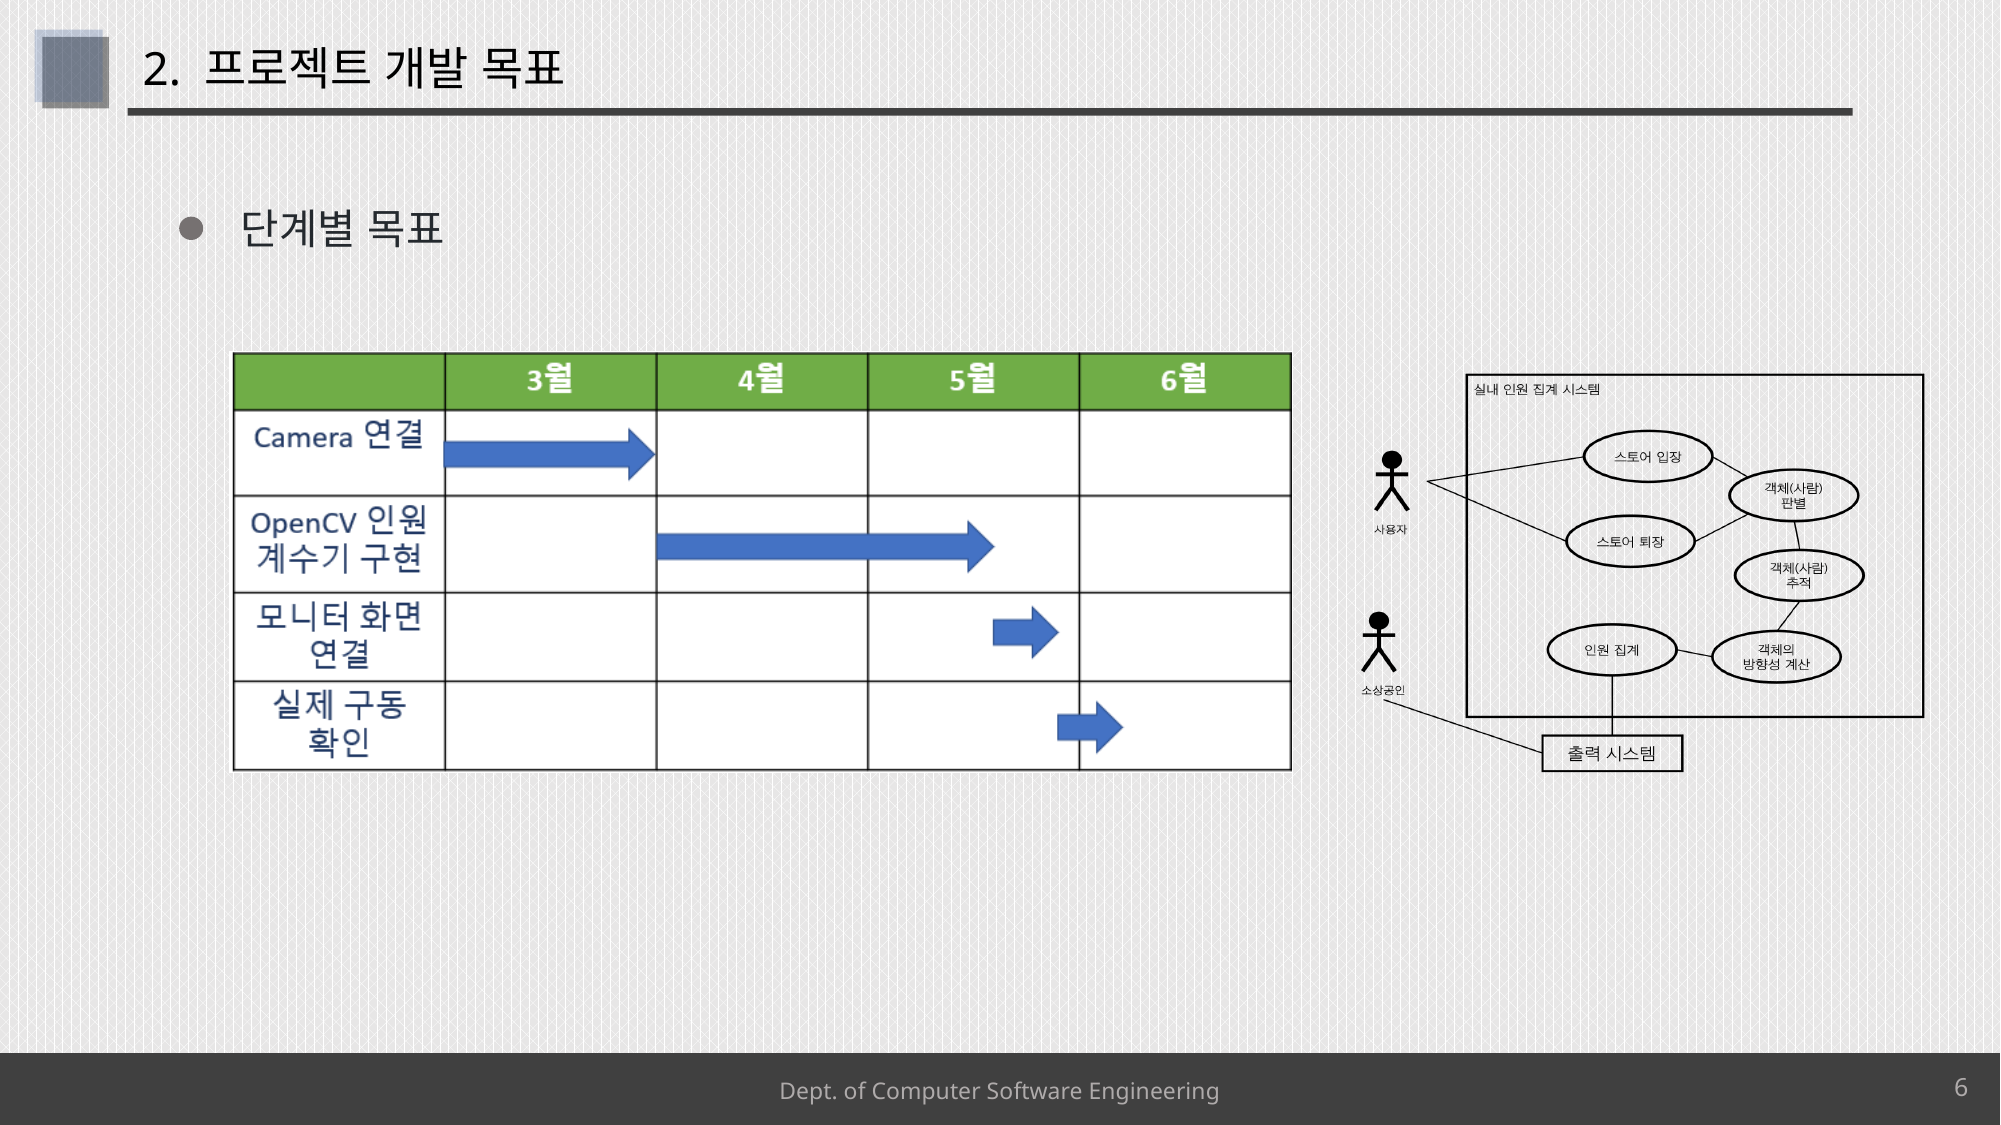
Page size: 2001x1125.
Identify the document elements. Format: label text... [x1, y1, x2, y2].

text_box 단계별 목표 [229, 197, 596, 259]
title 2. 프로젝트 개발 목표 [127, 34, 1853, 107]
picture [1344, 373, 1925, 773]
picture [229, 351, 1292, 774]
text_box [178, 215, 205, 242]
